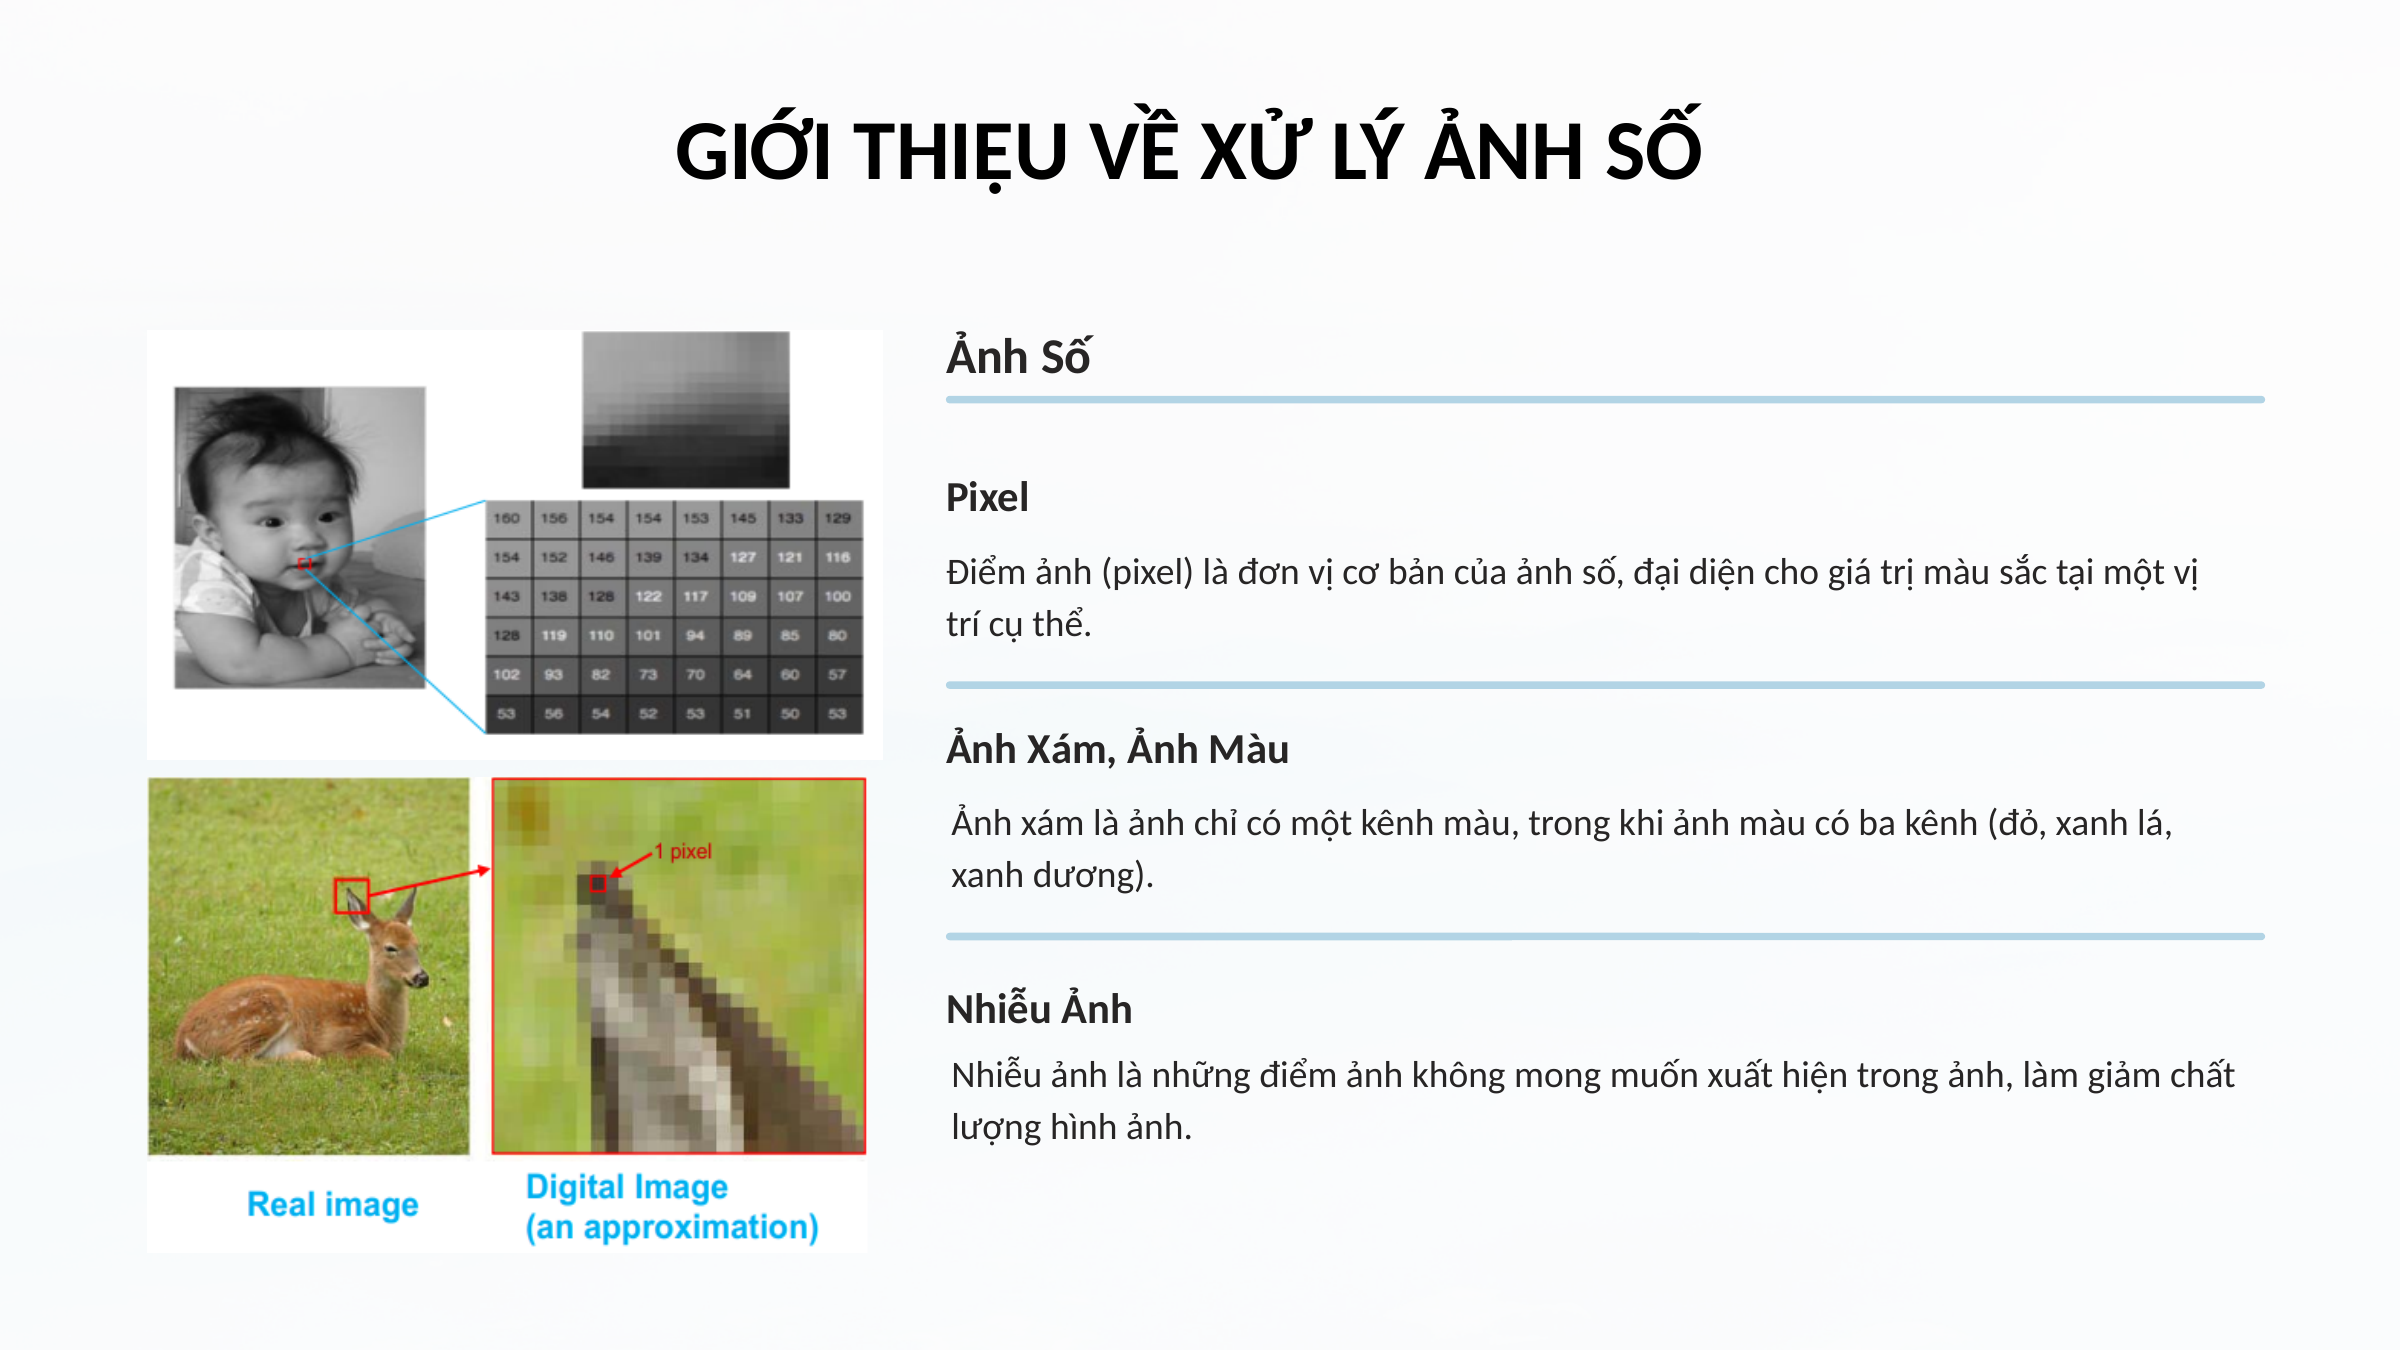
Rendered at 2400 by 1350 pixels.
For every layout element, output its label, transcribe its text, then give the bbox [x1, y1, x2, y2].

picture [146, 777, 868, 1292]
text_box Nhiễu Ảnh [946, 978, 1375, 1033]
text_box [945, 395, 2266, 404]
text_box Pixel [946, 466, 1376, 520]
text_box Ảnh Số [945, 330, 1062, 385]
picture [146, 329, 883, 760]
text_box Ảnh xám là ảnh chỉ có một kênh màu, trong khi ảnh màu có ba kênh (đỏ, xanh lá, xanh dương). [951, 791, 2241, 896]
text_box [945, 681, 2266, 689]
text_box [945, 932, 2266, 941]
text_box Điểm ảnh (pixel) là đơn vị cơ bản của ảnh số, đại diện cho giá trị màu sắc tại một vị trí cụ thể. [946, 539, 2241, 645]
text_box Nhiễu ảnh là những điểm ảnh không mong muốn xuất hiện trong ảnh, làm giảm chất lượng hình ảnh. [951, 1042, 2241, 1147]
text_box GIỚI THIỆU VỀ XỬ LÝ ẢNH SỐ [114, 90, 2266, 198]
text_box Ảnh Xám, Ảnh Màu [946, 718, 1375, 773]
